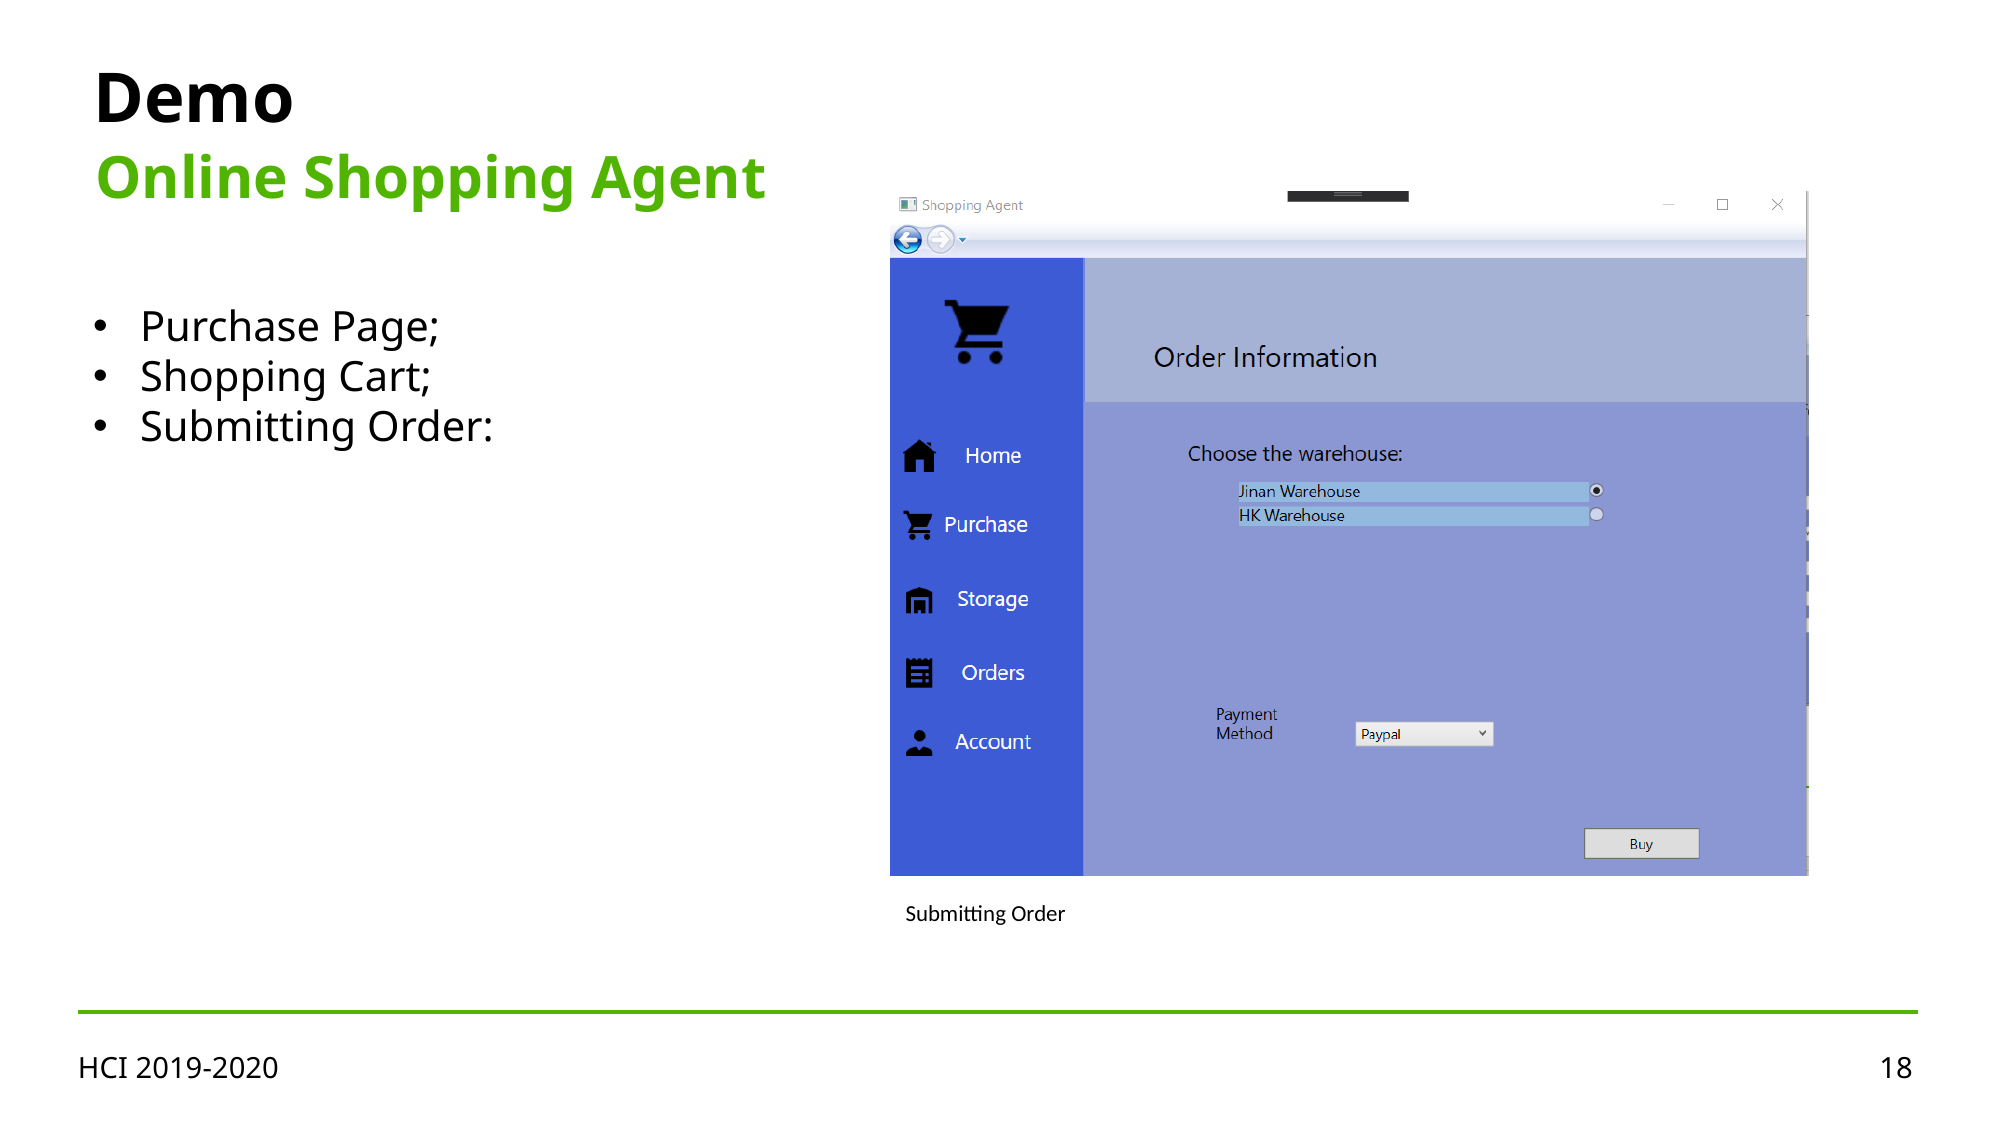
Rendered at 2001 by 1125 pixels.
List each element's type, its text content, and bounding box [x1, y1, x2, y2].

text_box Demo [78, 54, 1922, 146]
picture [890, 191, 1809, 876]
text_box Submitting Order [890, 890, 1517, 933]
text_box Online Shopping Agent [95, 140, 1922, 281]
text_box HCI 2019-2020 [63, 1041, 502, 1093]
text_box Purchase Page; Shopping Cart; Submitting Order: [78, 292, 890, 458]
text_box 18 [1807, 1041, 1928, 1093]
